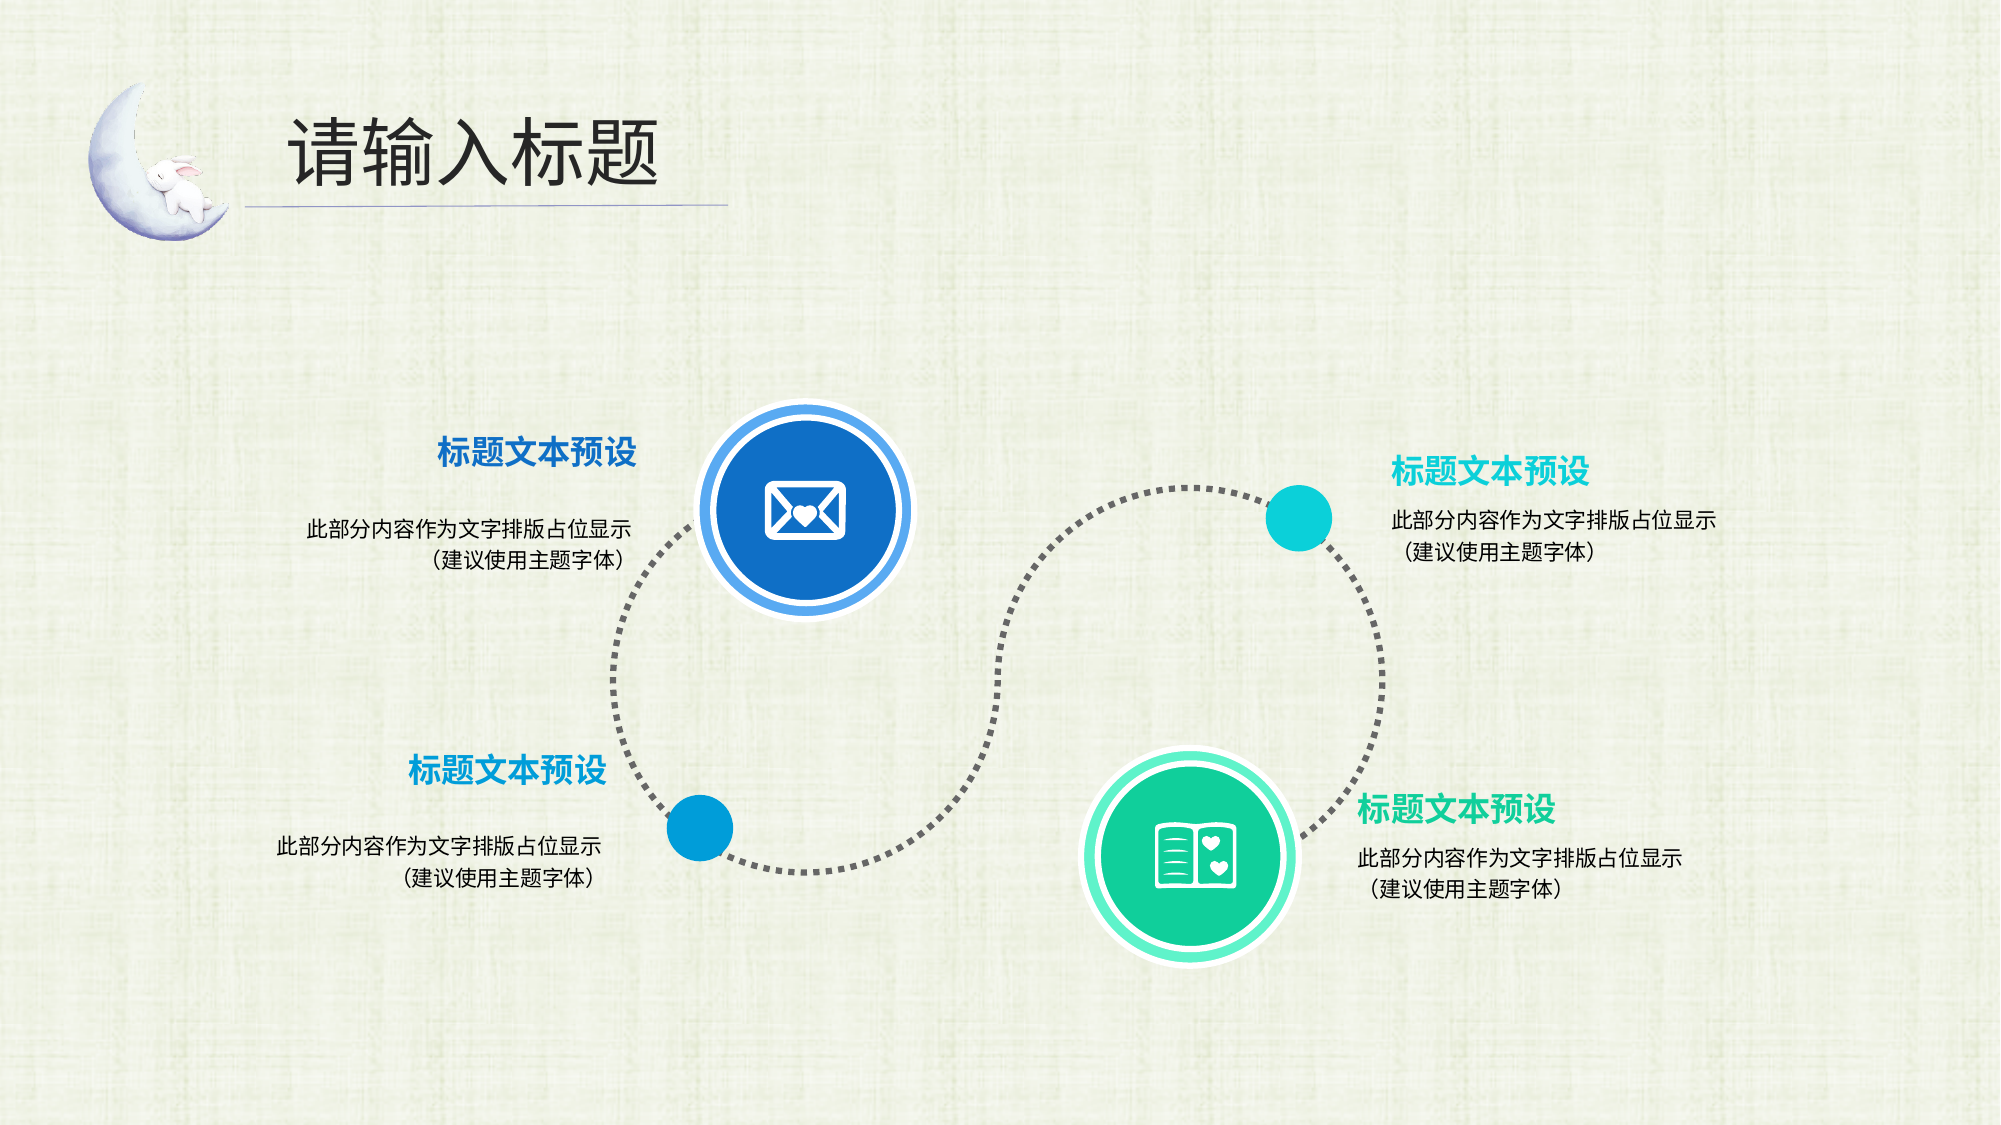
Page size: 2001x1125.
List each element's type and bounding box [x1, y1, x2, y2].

text_box [167, 401, 1876, 966]
picture [88, 82, 229, 241]
